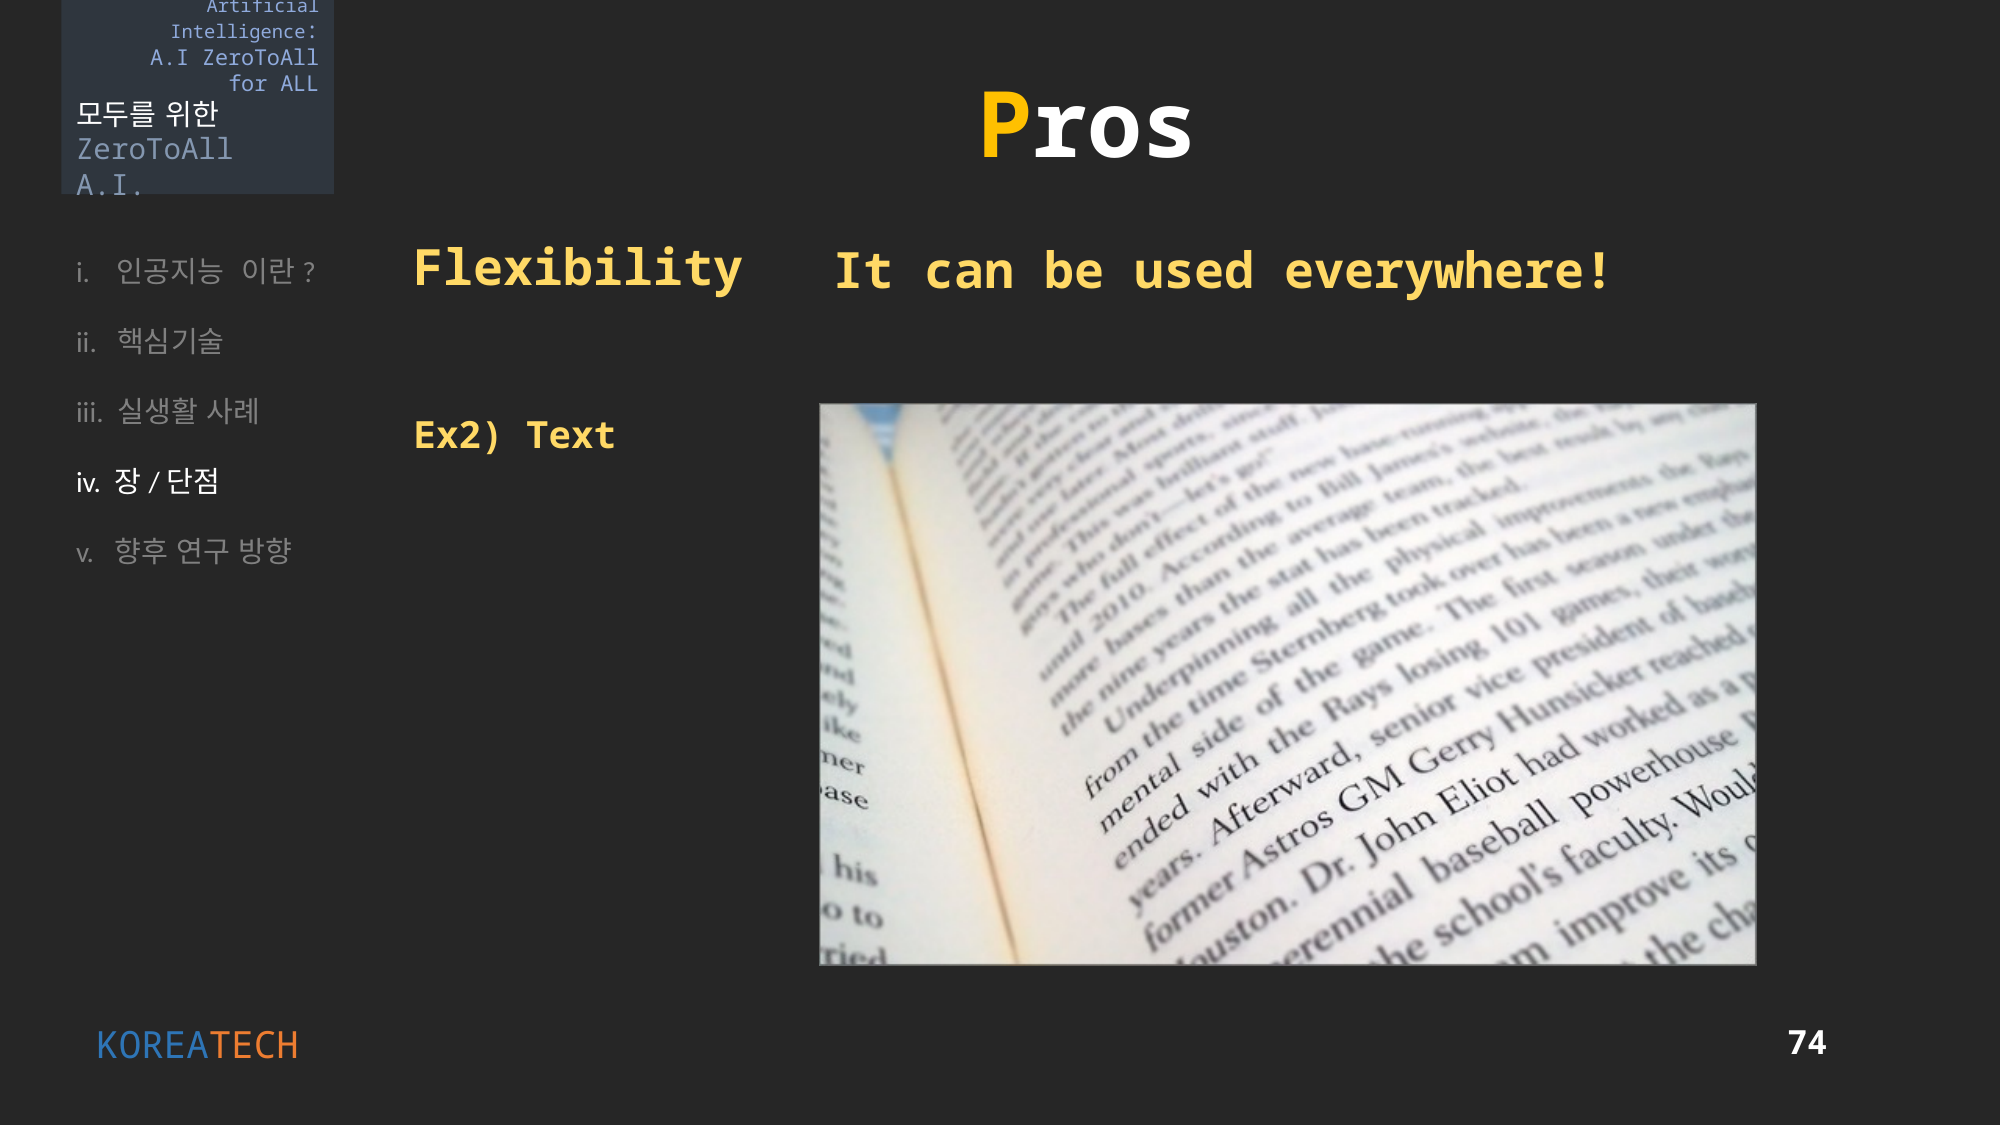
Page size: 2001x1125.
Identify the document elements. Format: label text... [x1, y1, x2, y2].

text_box It can be used everywhere! [819, 230, 1935, 306]
text_box i. 인공지능 이란? ii. 핵심기술 iii. 실생활 사례 iv. 장/단점 v. 향후 연구 방향 [60, 222, 335, 599]
picture [819, 403, 1757, 966]
text_box Flexibility [398, 222, 820, 308]
text_box Ex2) Text [398, 402, 724, 464]
text_box Artificial Intelligence: A.I ZeroToAll for ALL 모두를 위한 ZeroToAll A.I. [60, 0, 335, 195]
text_box Pros [901, 50, 1274, 193]
slide_number 74 [1412, 1013, 1863, 1074]
text_box KOREATECH [81, 1013, 314, 1074]
